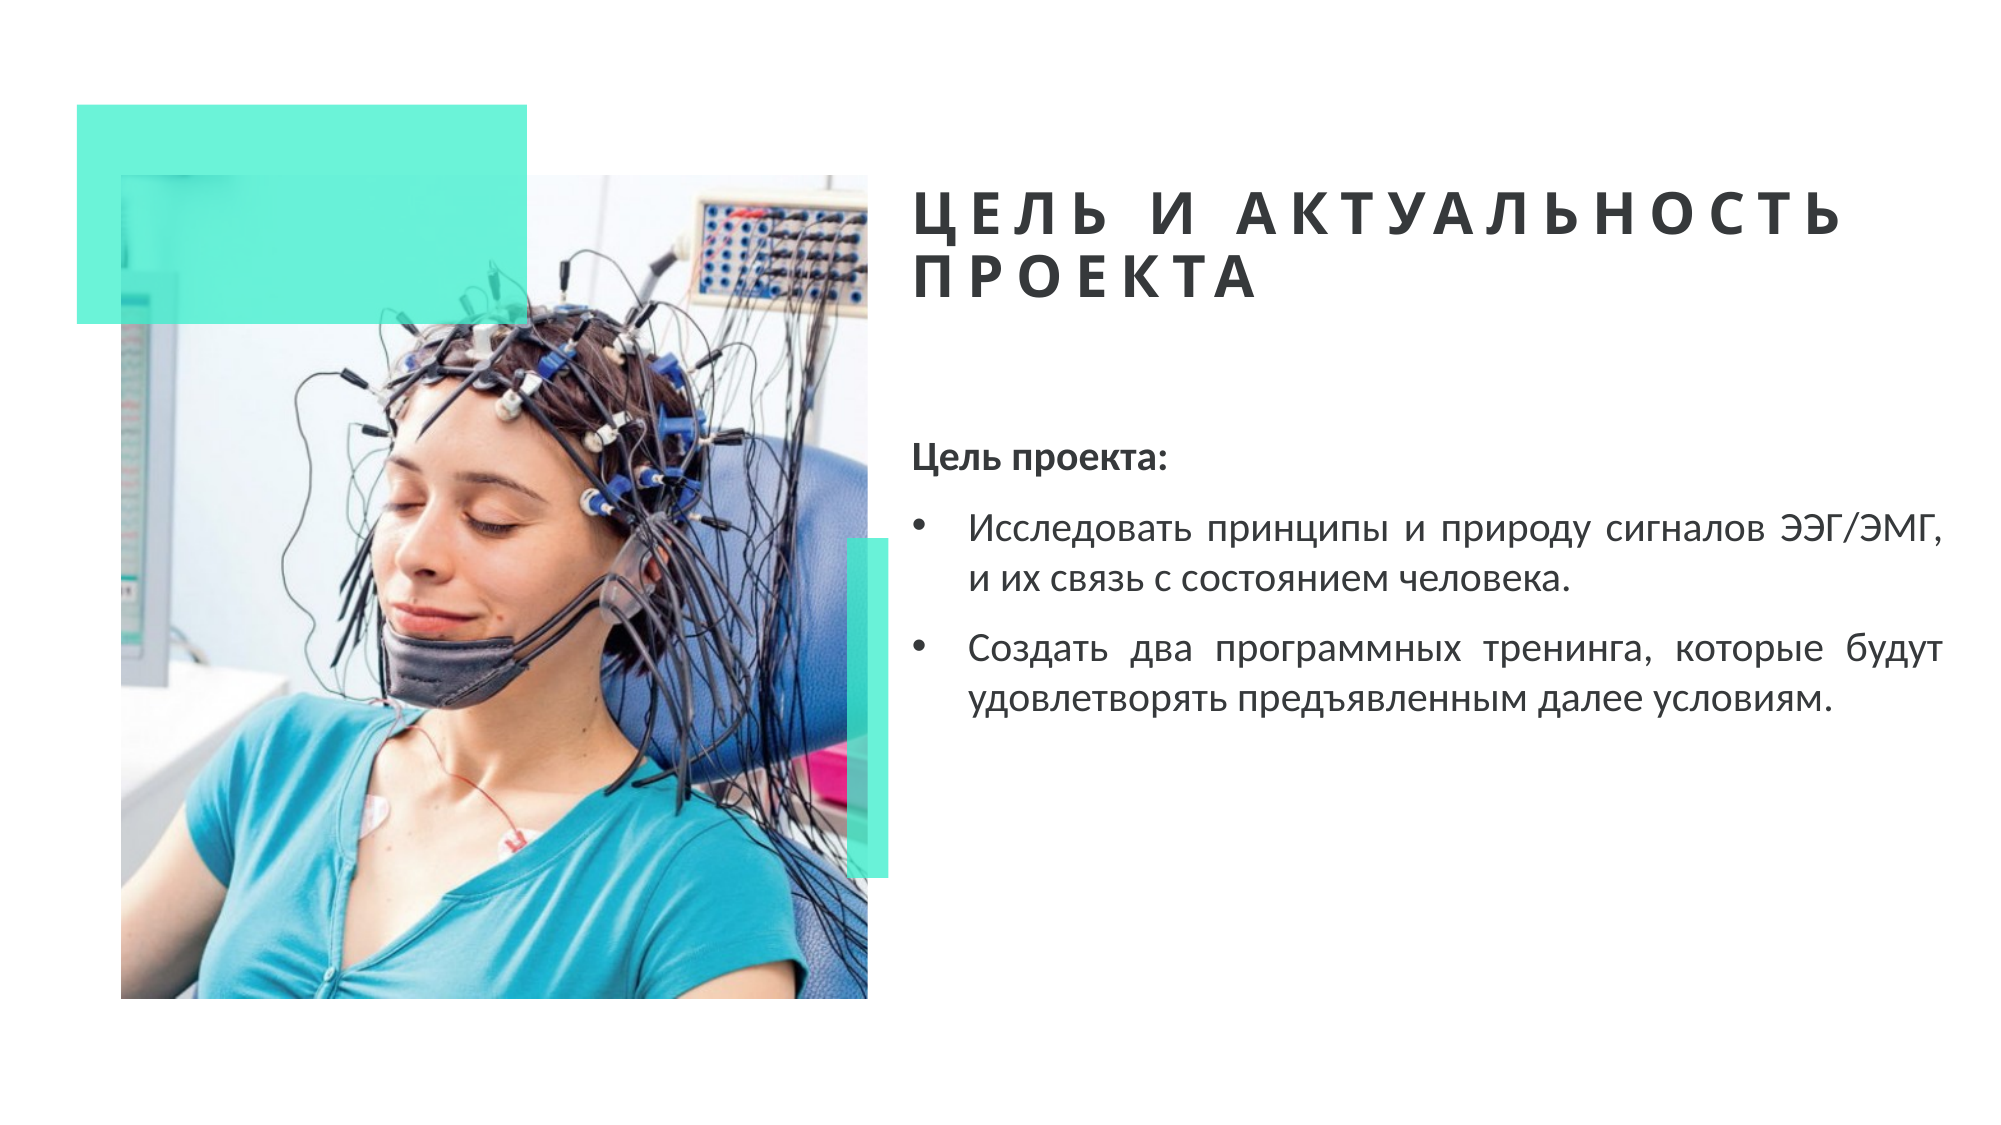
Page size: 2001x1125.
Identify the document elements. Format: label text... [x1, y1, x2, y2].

title Цель и актуальность проекта [911, 175, 1980, 311]
list Цель проекта: Исследовать принципы и природу сигналов ЭЭГ/ЭМГ, и их связь с состоянием человека. Создать два программных тренинга, которые будут удовлетворять предъявленным далее условиям. [911, 428, 1944, 746]
text_box [868, 538, 889, 878]
text_box [76, 104, 527, 324]
picture [121, 175, 868, 999]
